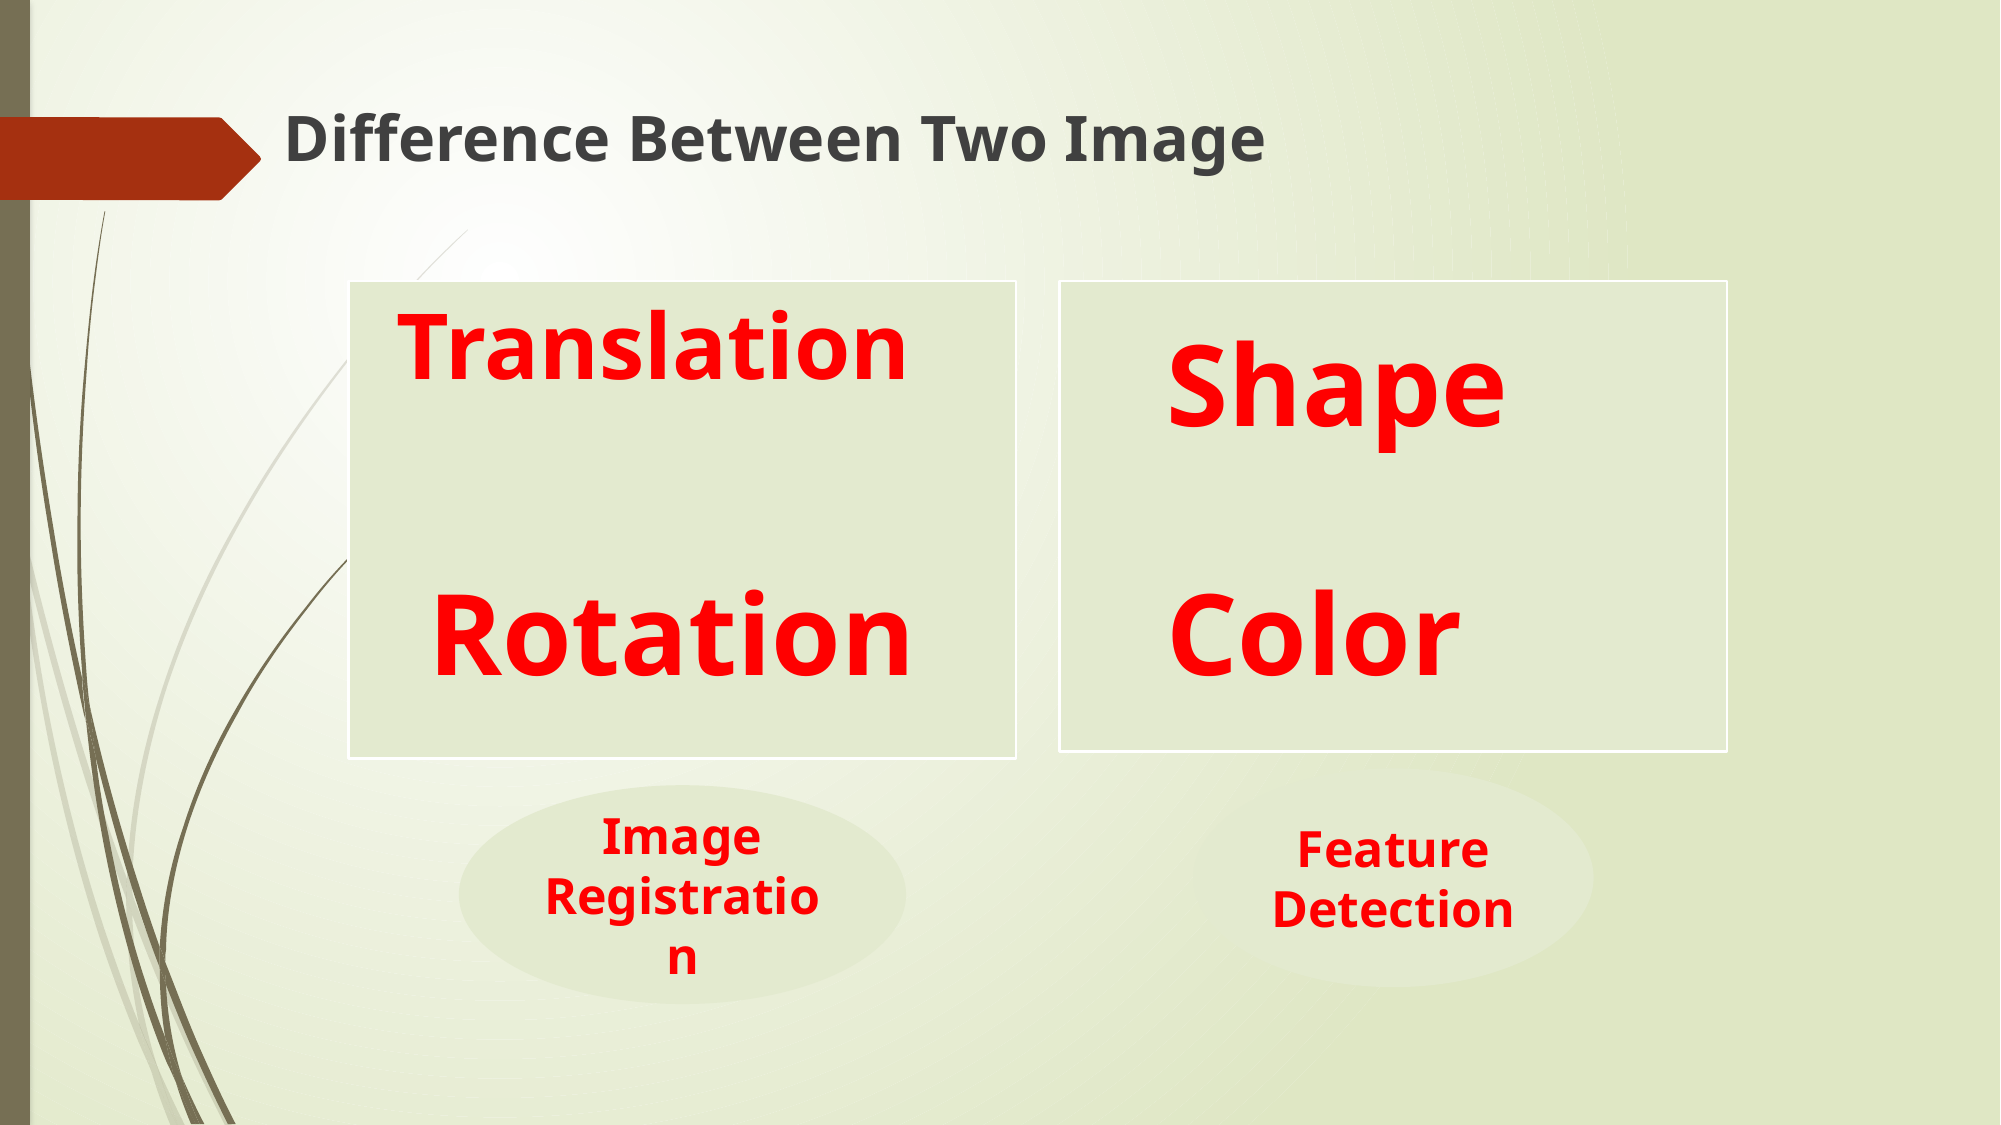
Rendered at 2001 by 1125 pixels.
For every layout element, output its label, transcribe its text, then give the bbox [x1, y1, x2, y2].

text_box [1059, 280, 1728, 988]
list Difference Between Two Image [269, 90, 1447, 235]
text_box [348, 280, 1017, 1005]
